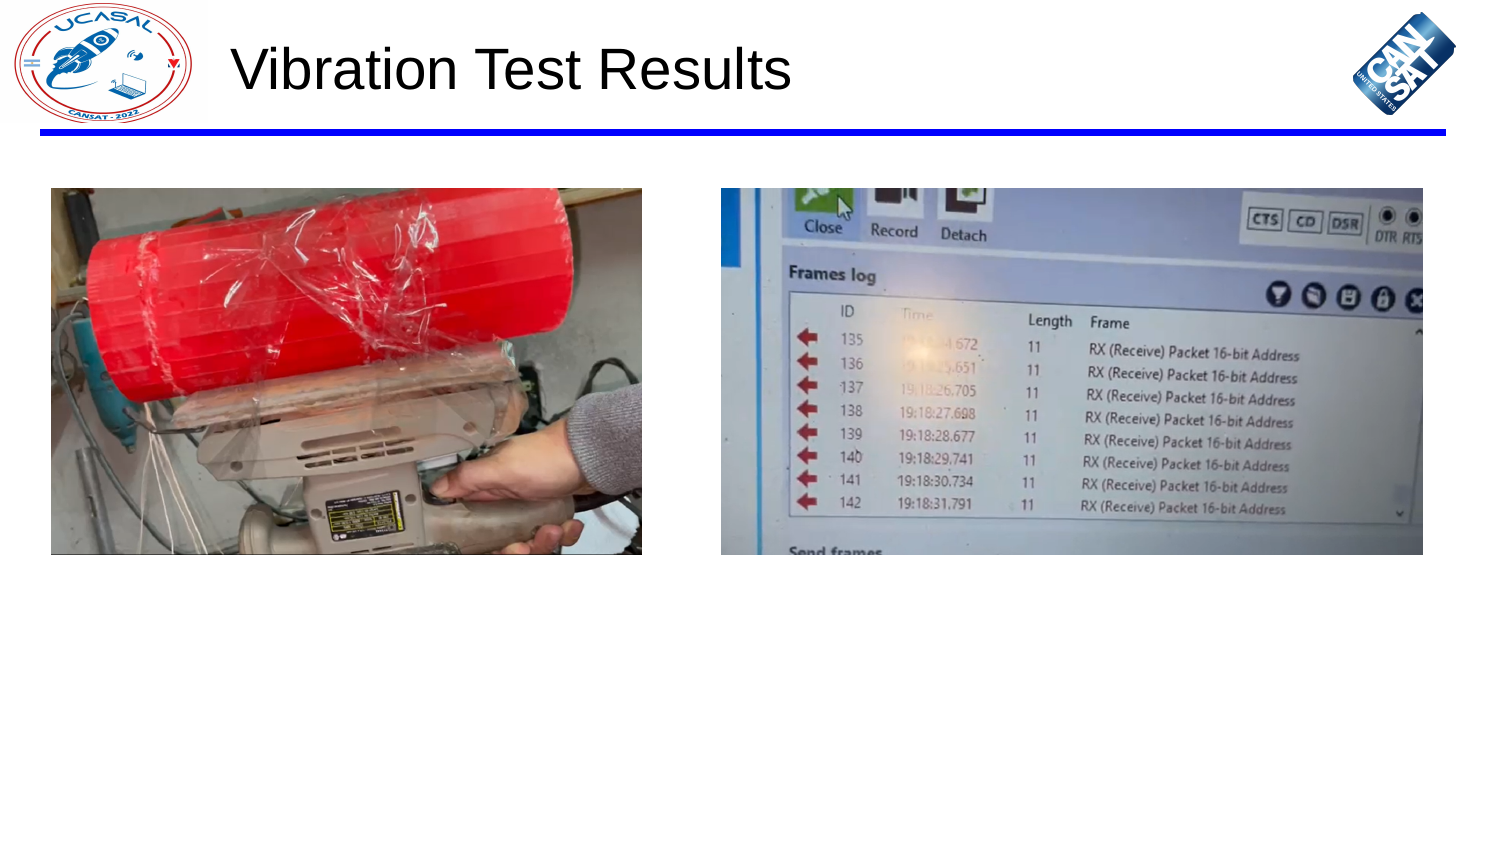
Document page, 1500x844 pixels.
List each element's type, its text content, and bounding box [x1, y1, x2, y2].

picture [720, 188, 1423, 555]
title Vibration Test Results [214, 16, 1340, 111]
picture [1353, 12, 1456, 115]
picture [0, 0, 208, 123]
picture [50, 188, 643, 555]
